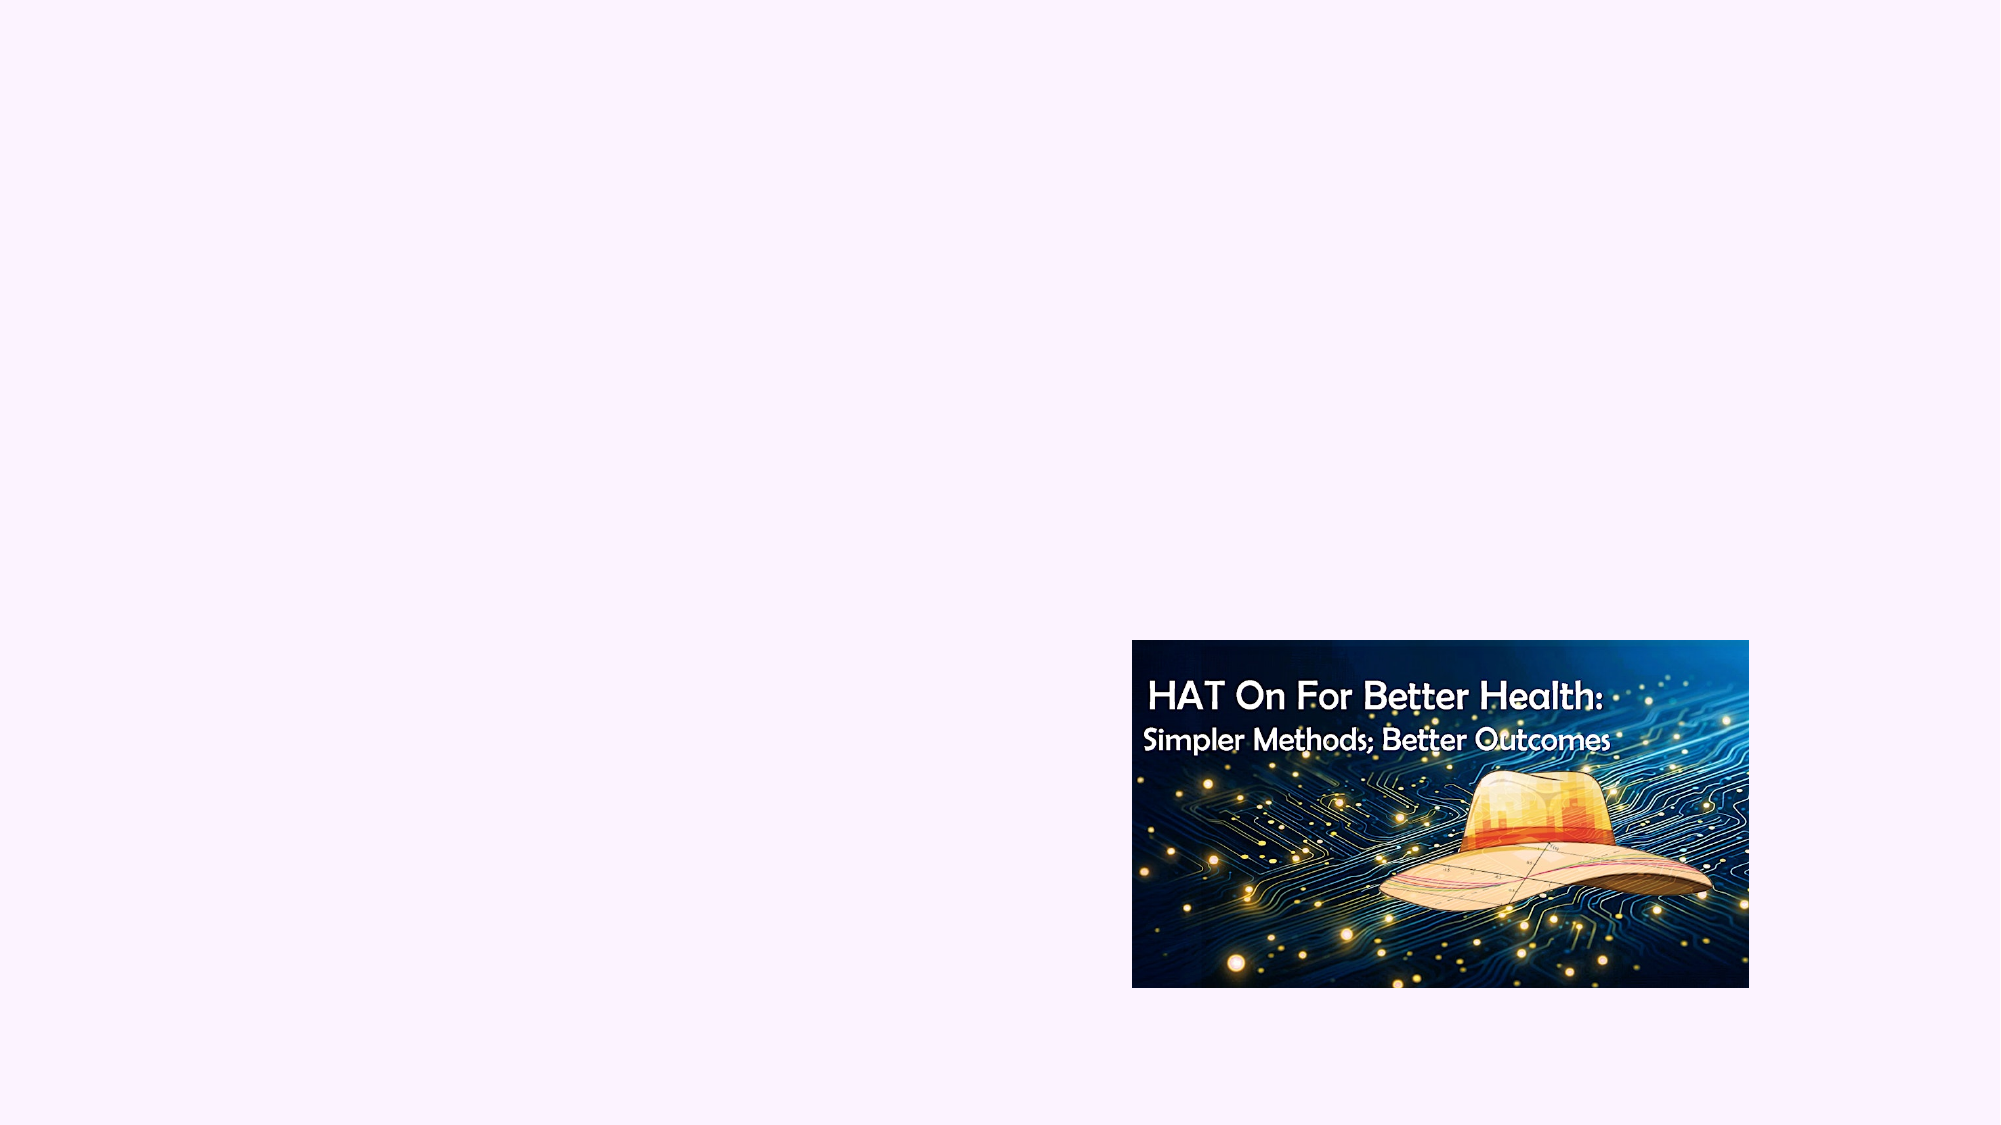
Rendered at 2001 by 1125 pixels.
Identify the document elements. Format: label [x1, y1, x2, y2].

text_box [0, 0, 2000, 1125]
